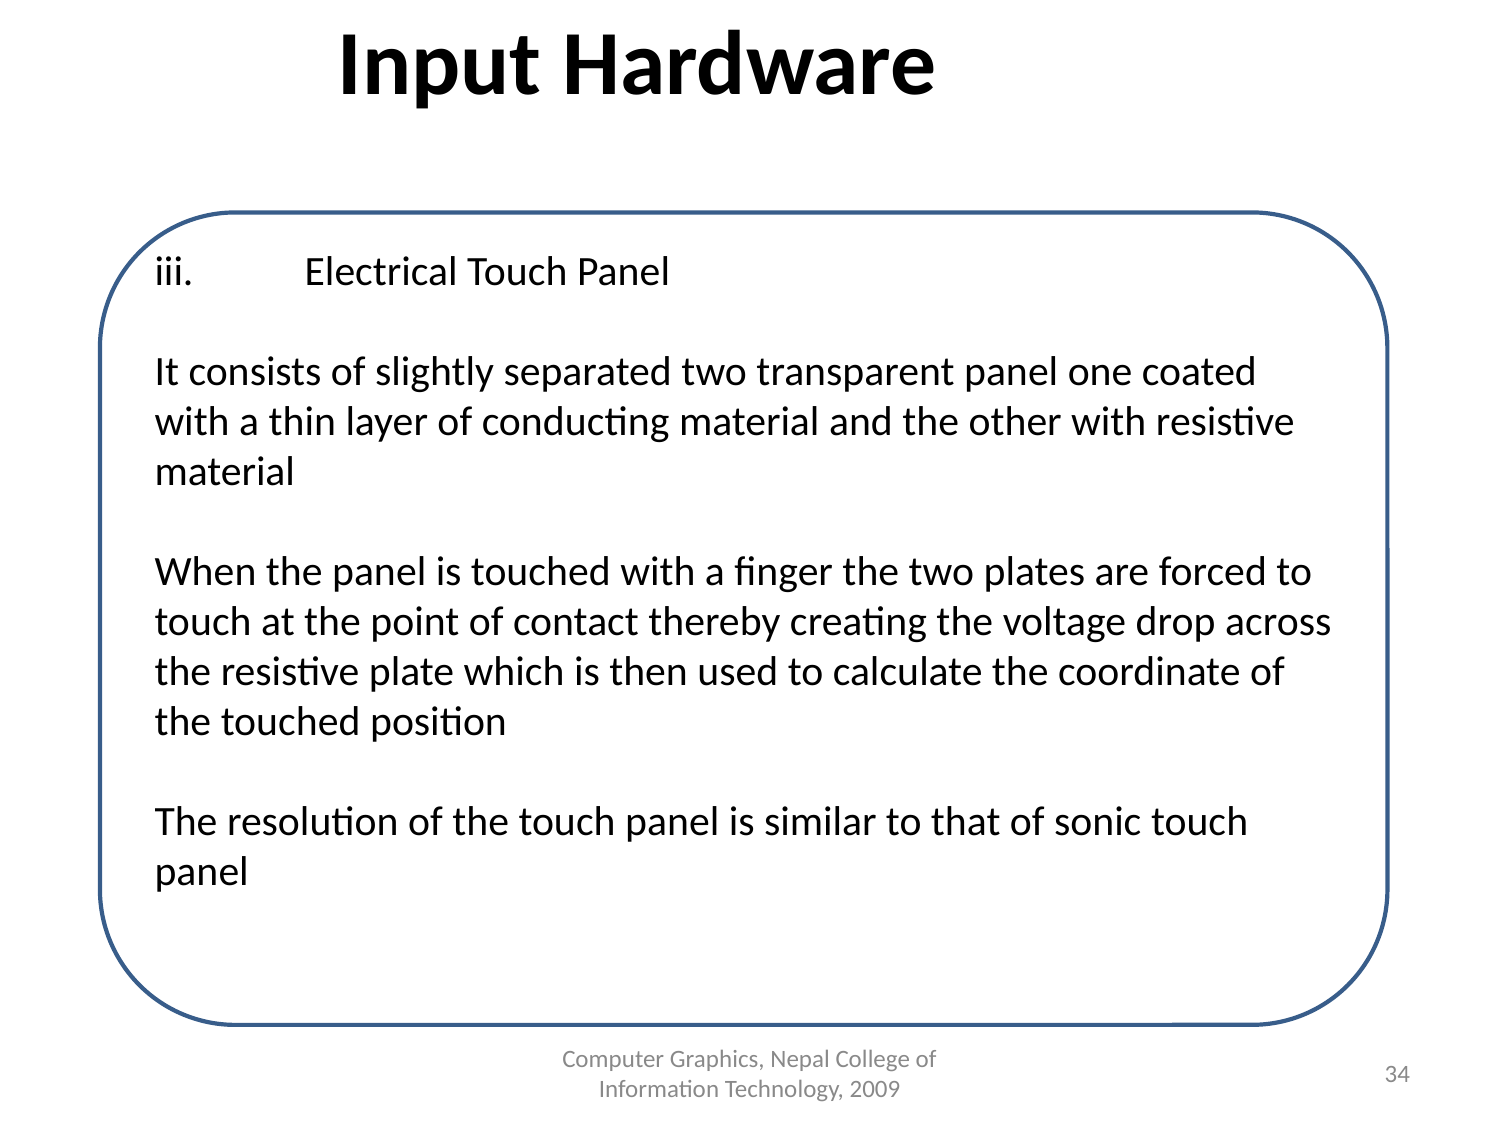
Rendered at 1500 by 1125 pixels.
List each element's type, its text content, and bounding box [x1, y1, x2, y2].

text_box Computer Graphics, Nepal College of Information Technology, 2009 [512, 1042, 988, 1103]
text_box iii. Electrical Touch Panel It consists of slightly separated two transparent panel one coated with a thin layer of conducting material and the other with resistive material When the panel is touched with a finger the two plates are forced to touch at the point of contact thereby creating the voltage drop across the resistive plate which is then used to calculate the coordinate of the touched position The resolution of the touch panel is similar to that of sonic touch panel [99, 212, 1388, 1025]
text_box Input Hardware [0, 0, 1275, 179]
text_box ‹#› [1074, 1042, 1425, 1103]
